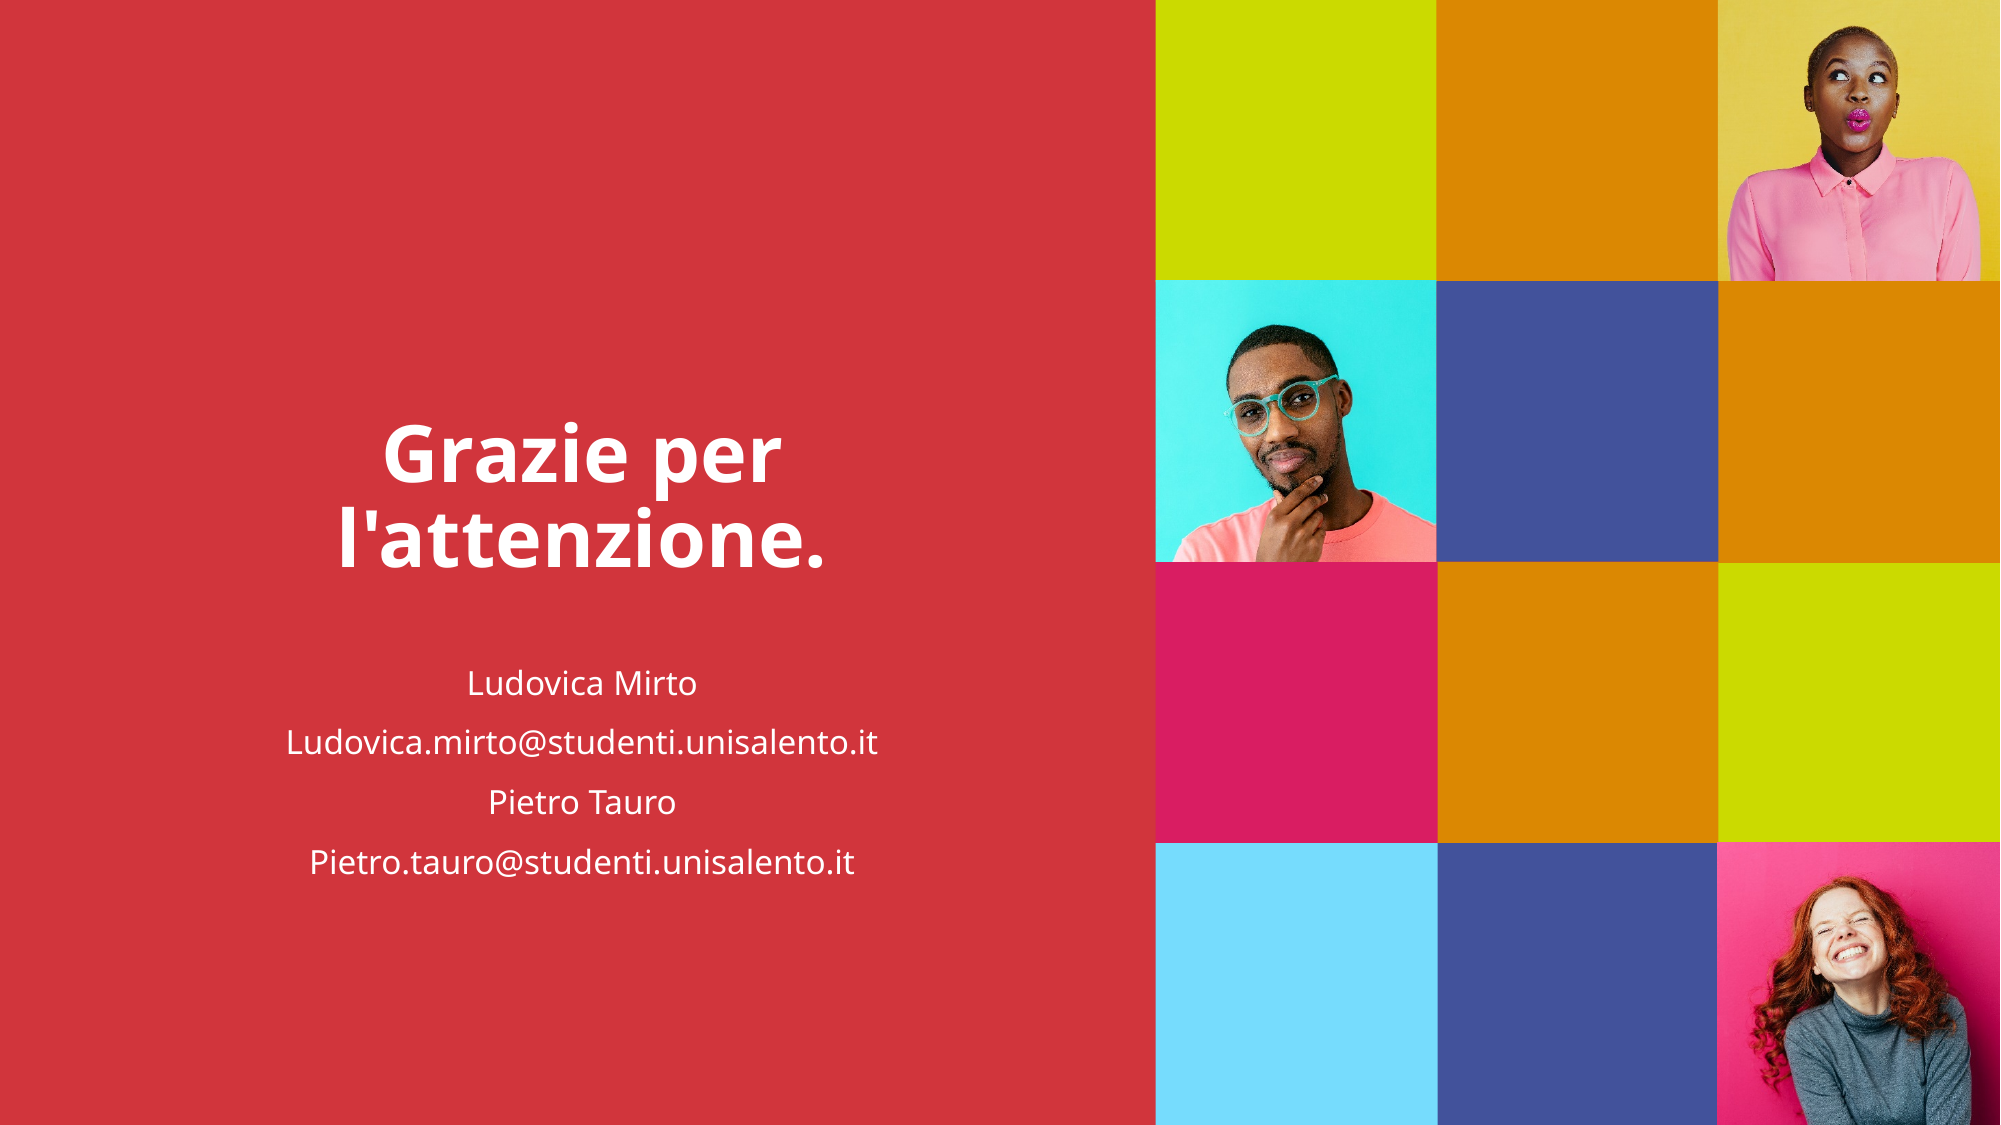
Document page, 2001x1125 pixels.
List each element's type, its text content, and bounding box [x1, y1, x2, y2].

list Ludovica Mirto Ludovica.mirto@studenti.unisalento.it Pietro Tauro Pietro.tauro@studenti.unisalento.it [137, 634, 1043, 954]
picture [1717, 842, 2000, 1125]
picture [1155, 280, 1437, 563]
picture [1717, 0, 2000, 282]
title Grazie per l'attenzione. [137, 340, 1043, 586]
